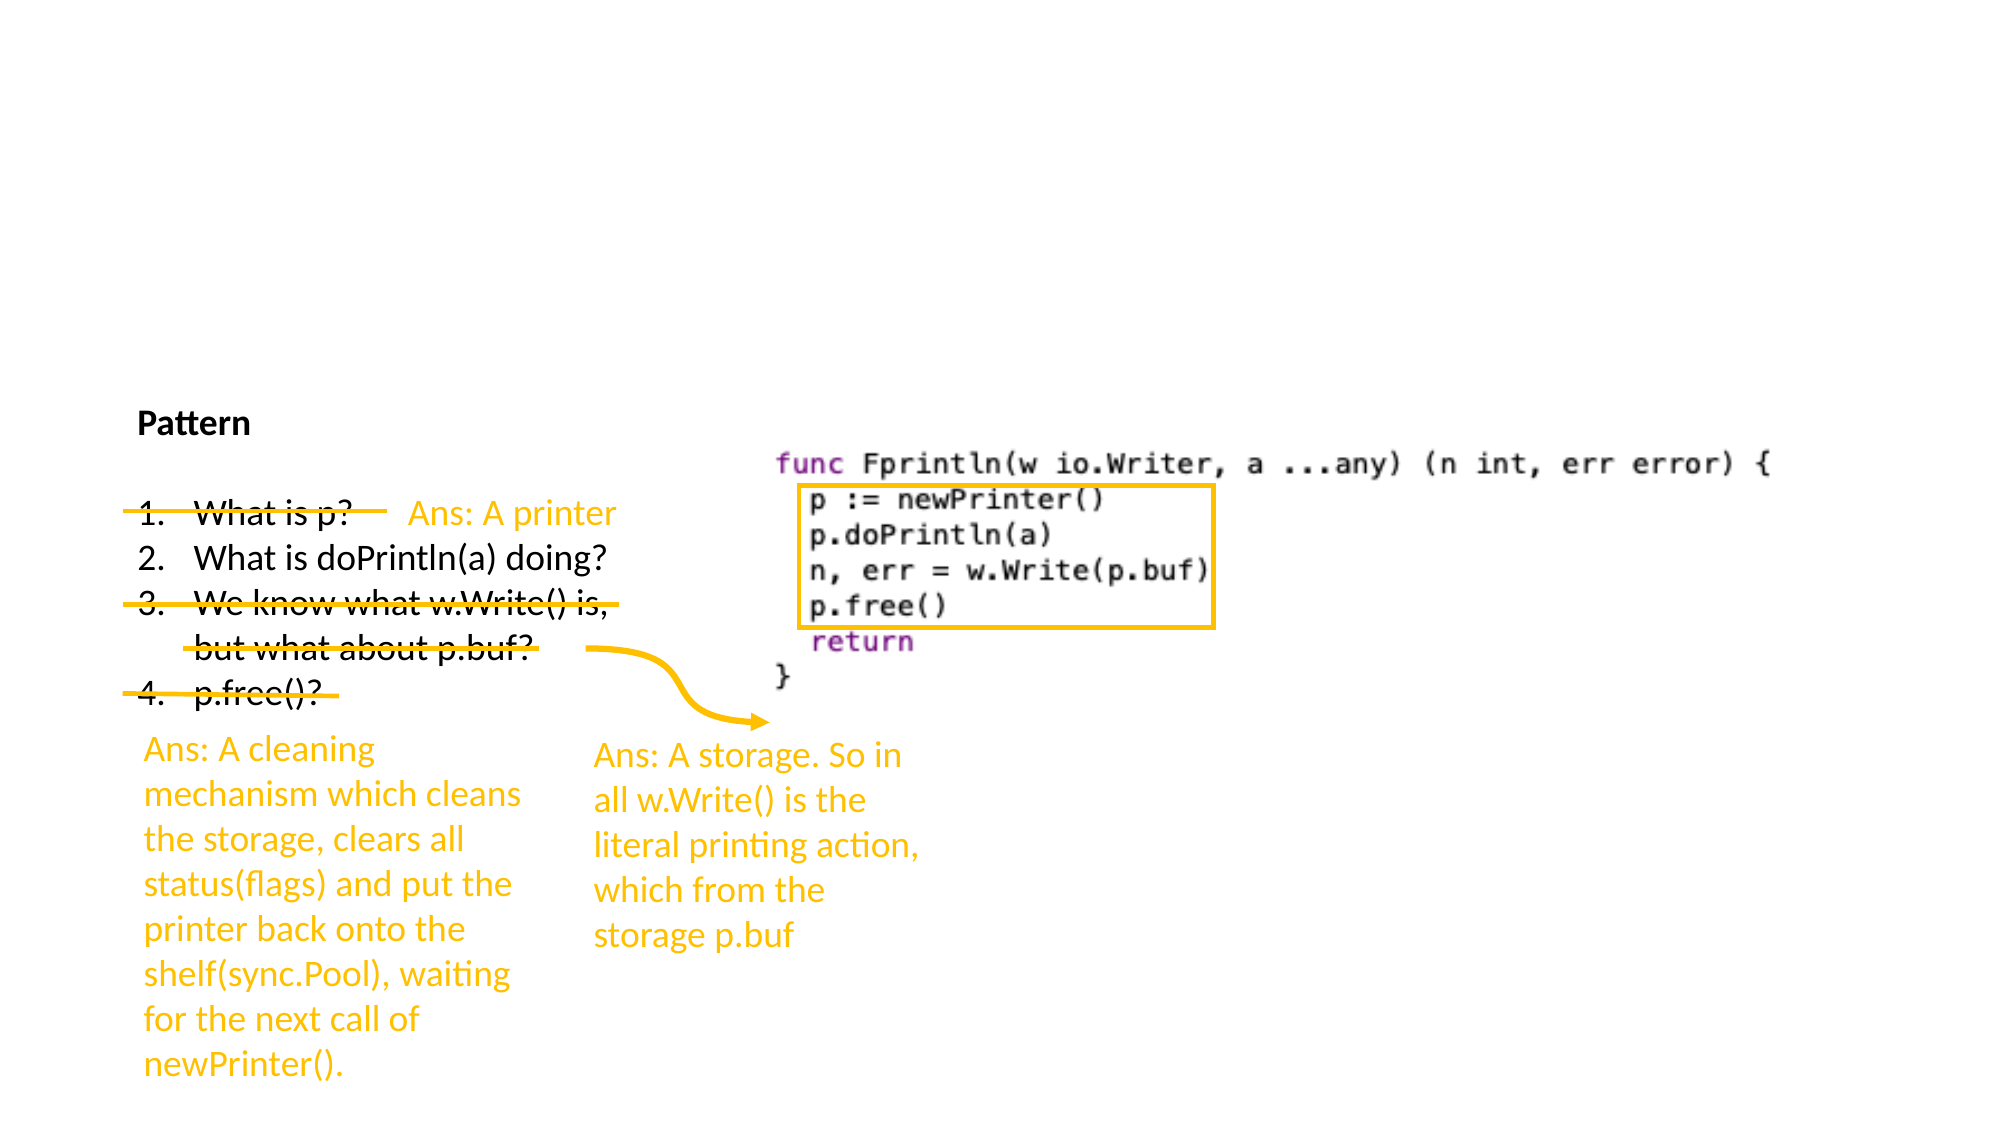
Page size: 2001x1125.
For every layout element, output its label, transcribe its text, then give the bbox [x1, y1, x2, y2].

text_box Ans: A storage. So in all w.Write() is the literal printing action, which from the storage p.buf [578, 722, 961, 963]
text_box Pattern What is p? What is doPrintln(a) doing? We know what w.Write() is, but what about p.buf? p.free()? [122, 390, 696, 721]
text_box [585, 648, 770, 723]
text_box Ans: A printer [393, 480, 633, 541]
text_box Ans: A cleaning mechanism which cleans the storage, clears all status(flags) and put the printer back onto the shelf(sync.Pool), waiting for the next call of newPrinter(). [128, 716, 567, 1092]
picture [769, 445, 1781, 696]
